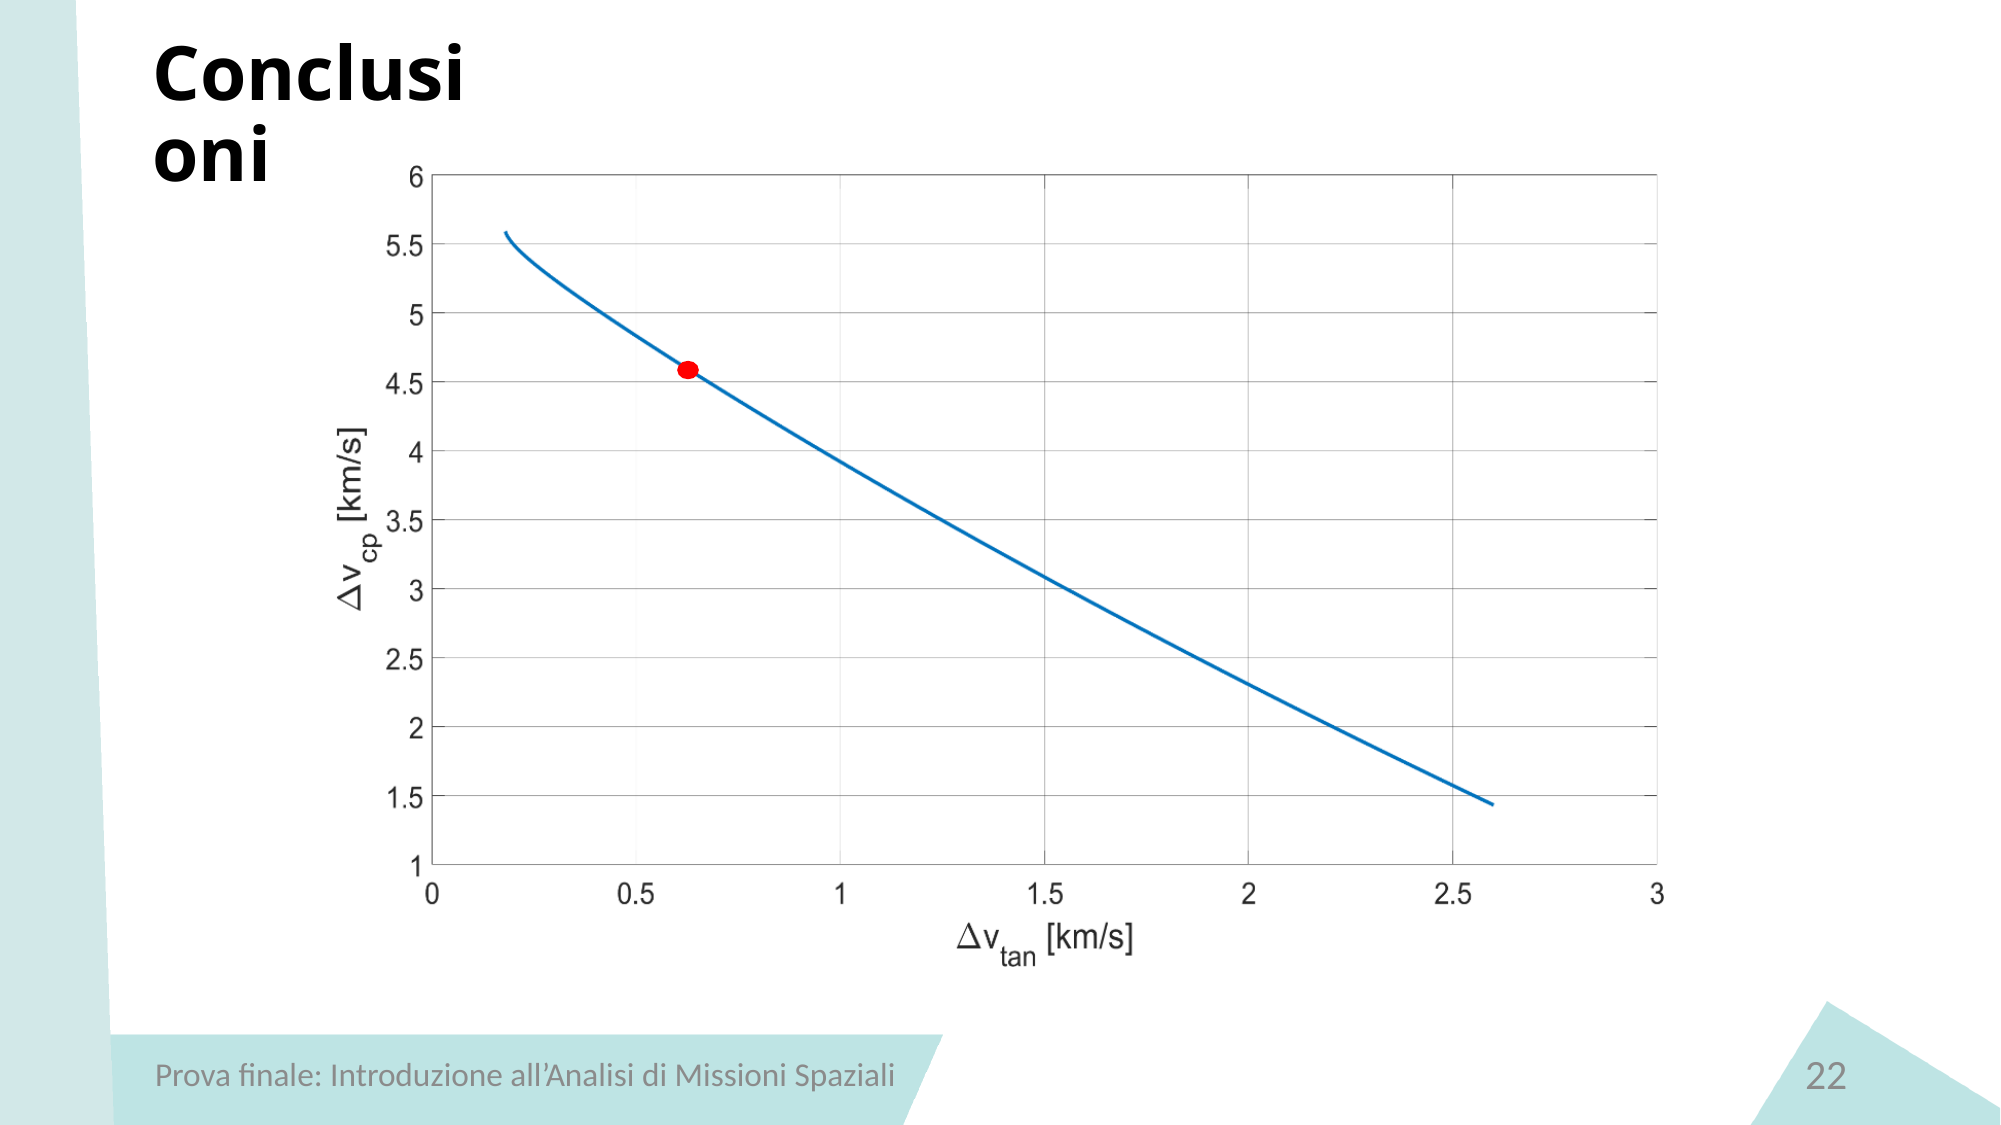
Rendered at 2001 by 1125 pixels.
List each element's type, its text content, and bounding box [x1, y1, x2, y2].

slide_number 22 [1412, 1042, 1863, 1103]
title Conclusioni [137, 68, 510, 165]
picture [0, 0, 2001, 1125]
footer Prova finale: Introduzione all’Analisi di Missioni Spaziali [137, 1044, 915, 1101]
